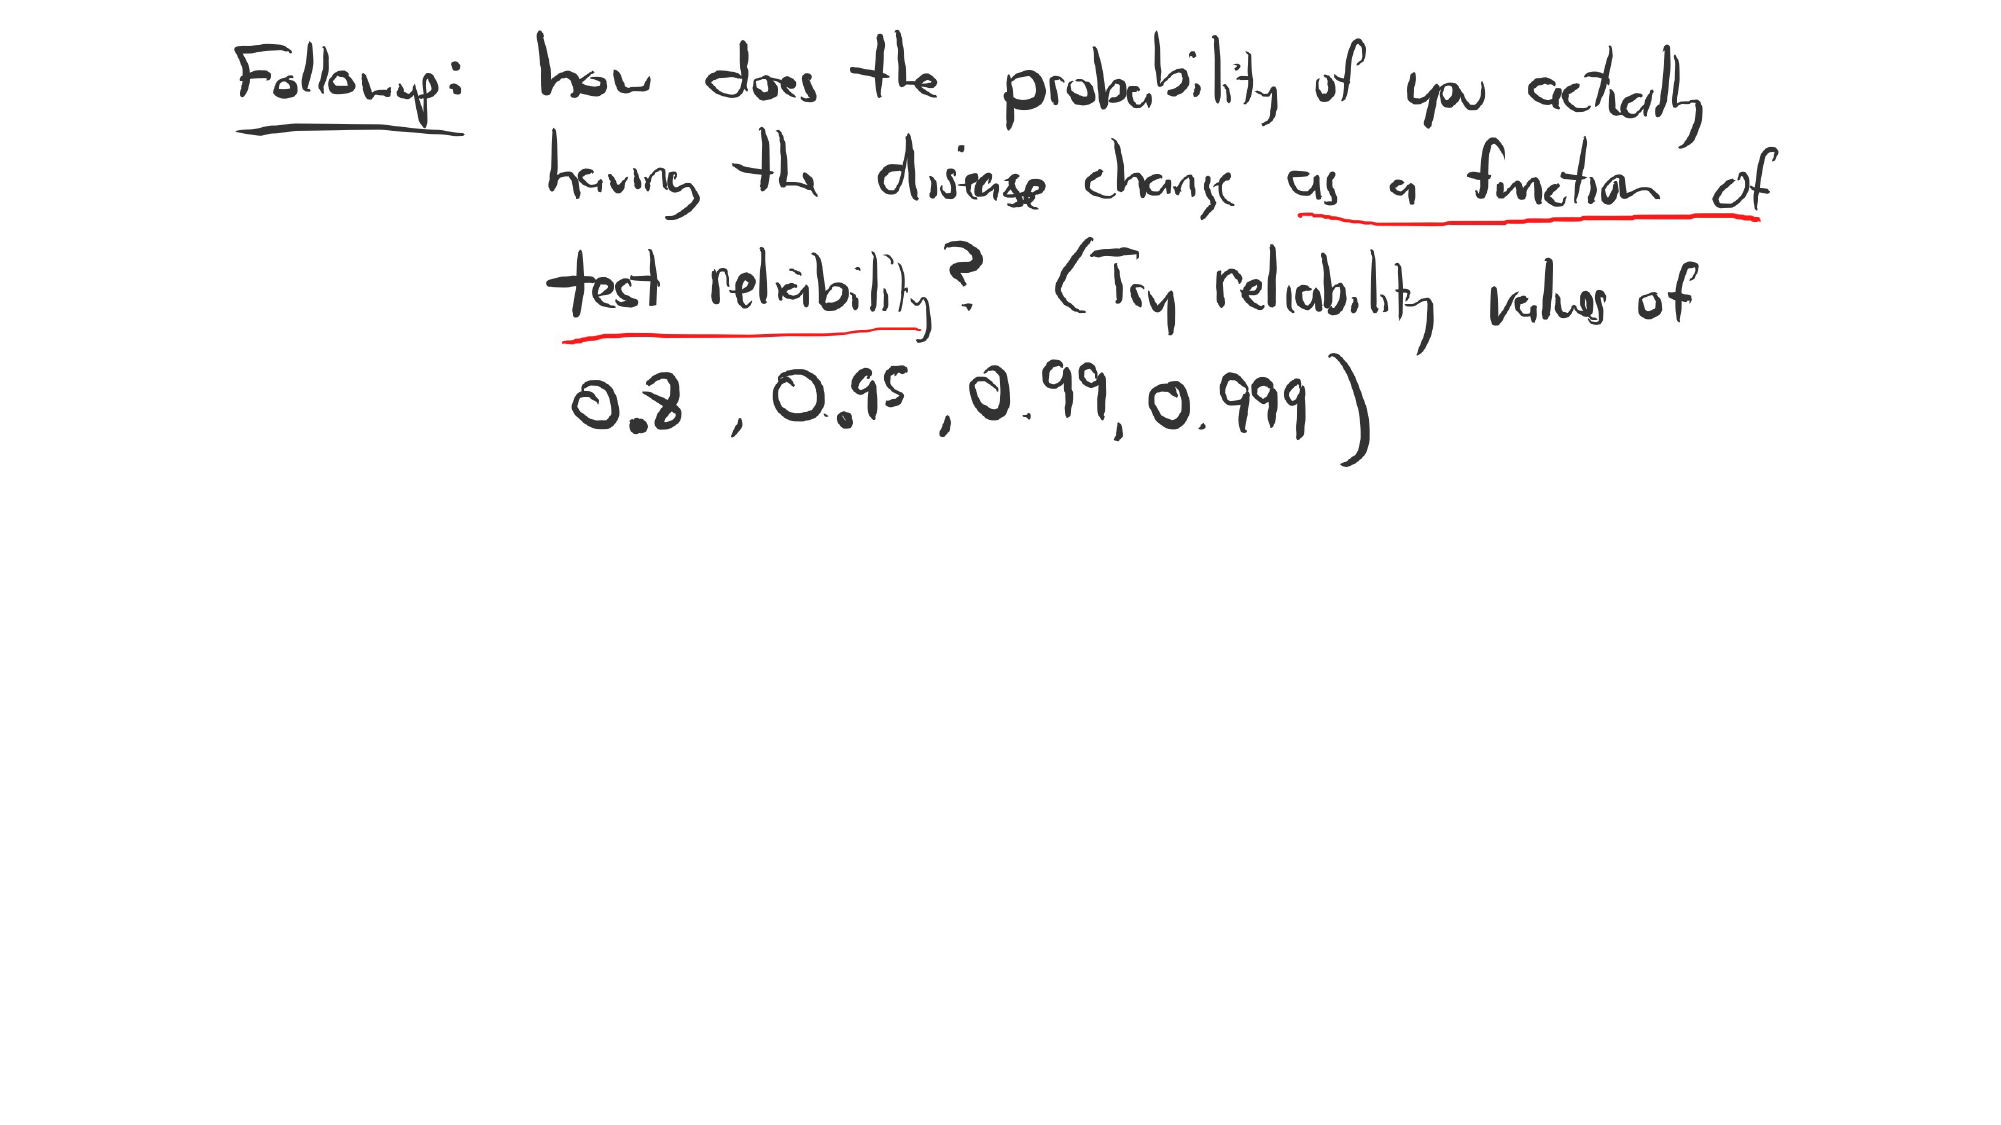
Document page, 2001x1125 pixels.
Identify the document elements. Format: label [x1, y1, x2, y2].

picture [161, 0, 1839, 1125]
